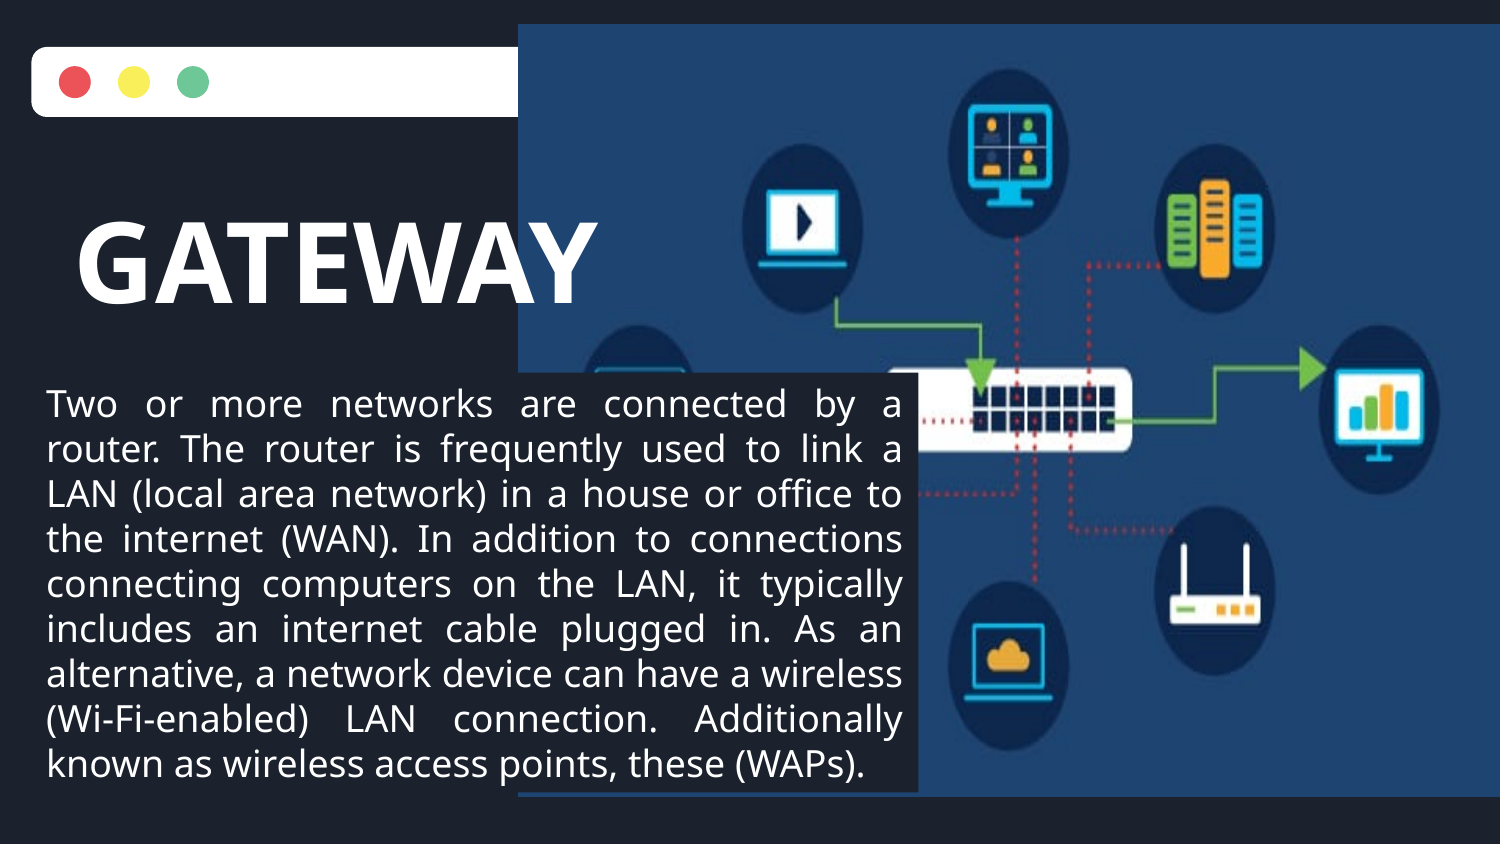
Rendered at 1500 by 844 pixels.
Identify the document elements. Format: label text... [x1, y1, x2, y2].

text_box Two or more networks are connected by a router. The router is frequently used to link a LAN (local area network) in a house or office to the internet (WAN). In addition to connections connecting computers on the LAN, it typically includes an internet cable plugged in. As an alternative, a network device can have a wireless (Wi-Fi-enabled) LAN connection. Additionally known as wireless access points, these (WAPs). [31, 372, 513, 793]
picture [518, 24, 1500, 797]
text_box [31, 46, 513, 118]
text_box GATEWAY [58, 175, 513, 299]
